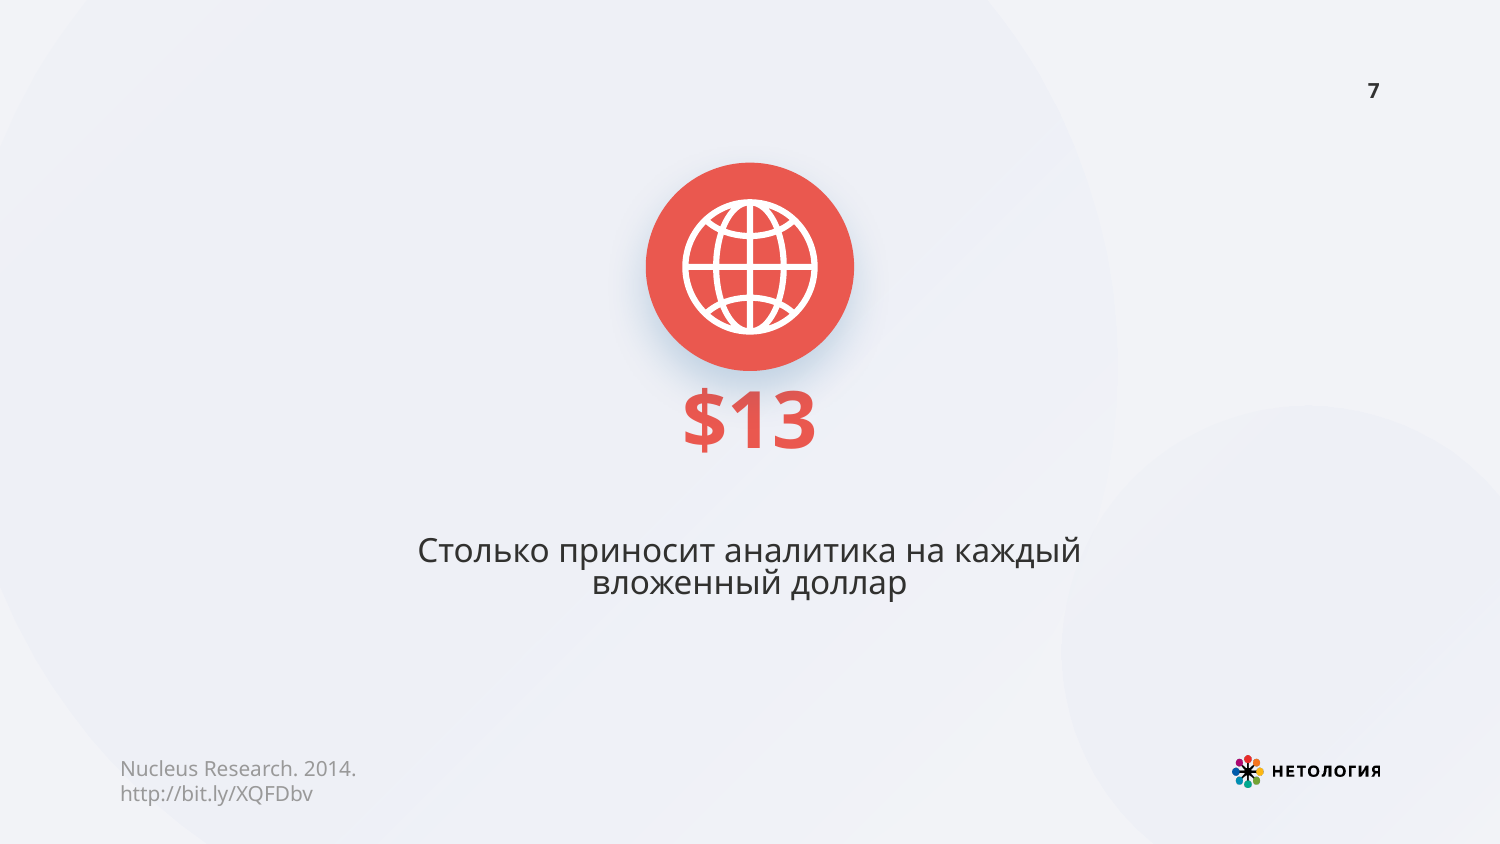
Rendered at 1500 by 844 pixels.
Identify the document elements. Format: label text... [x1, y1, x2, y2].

text_box Nucleus Research. 2014. http://bit.ly/XQFDbv [119, 756, 550, 788]
text_box [645, 162, 855, 371]
text_box $13 [399, 392, 1101, 534]
text_box [682, 199, 818, 335]
picture [1232, 755, 1380, 788]
text_box Столько приносит аналитика на каждый вложенный доллар [399, 534, 1101, 607]
slide_number ‹#› [1318, 79, 1380, 105]
